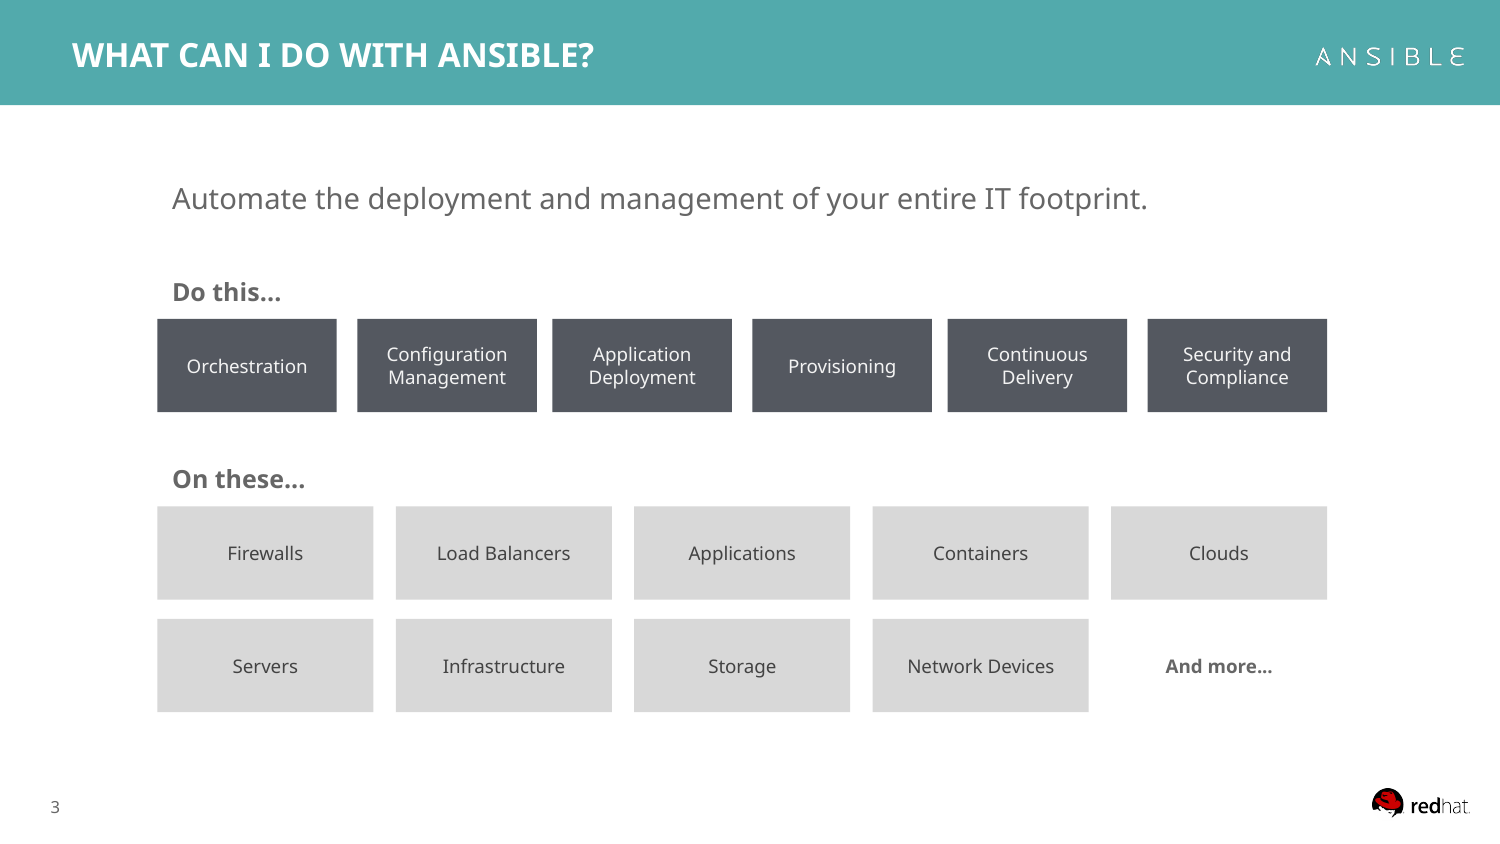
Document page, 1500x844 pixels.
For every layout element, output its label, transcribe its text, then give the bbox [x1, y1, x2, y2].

text_box And more... [1111, 618, 1328, 713]
text_box Do this... [157, 264, 1328, 319]
text_box Containers [872, 506, 1089, 600]
text_box WHAT CAN I DO WITH ANSIBLE? [57, 19, 713, 90]
text_box Provisioning [752, 318, 932, 413]
text_box Network Devices [872, 618, 1089, 713]
picture [1311, 26, 1468, 87]
picture [1372, 788, 1470, 821]
text_box Firewalls [157, 507, 374, 600]
text_box On these... [157, 451, 1328, 507]
text_box Clouds [1111, 506, 1328, 600]
text_box Orchestration [157, 319, 337, 413]
text_box Automate the deployment and management of your entire IT footprint. [157, 167, 1474, 228]
text_box Servers [157, 618, 374, 713]
text_box Application Deployment [552, 318, 732, 413]
text_box Continuous Delivery [947, 318, 1128, 413]
text_box Infrastructure [395, 618, 612, 713]
text_box Configuration Management [357, 318, 537, 413]
text_box Storage [634, 618, 851, 713]
text_box Load Balancers [395, 506, 612, 600]
text_box Security and Compliance [1147, 318, 1328, 413]
text_box Applications [634, 506, 851, 600]
